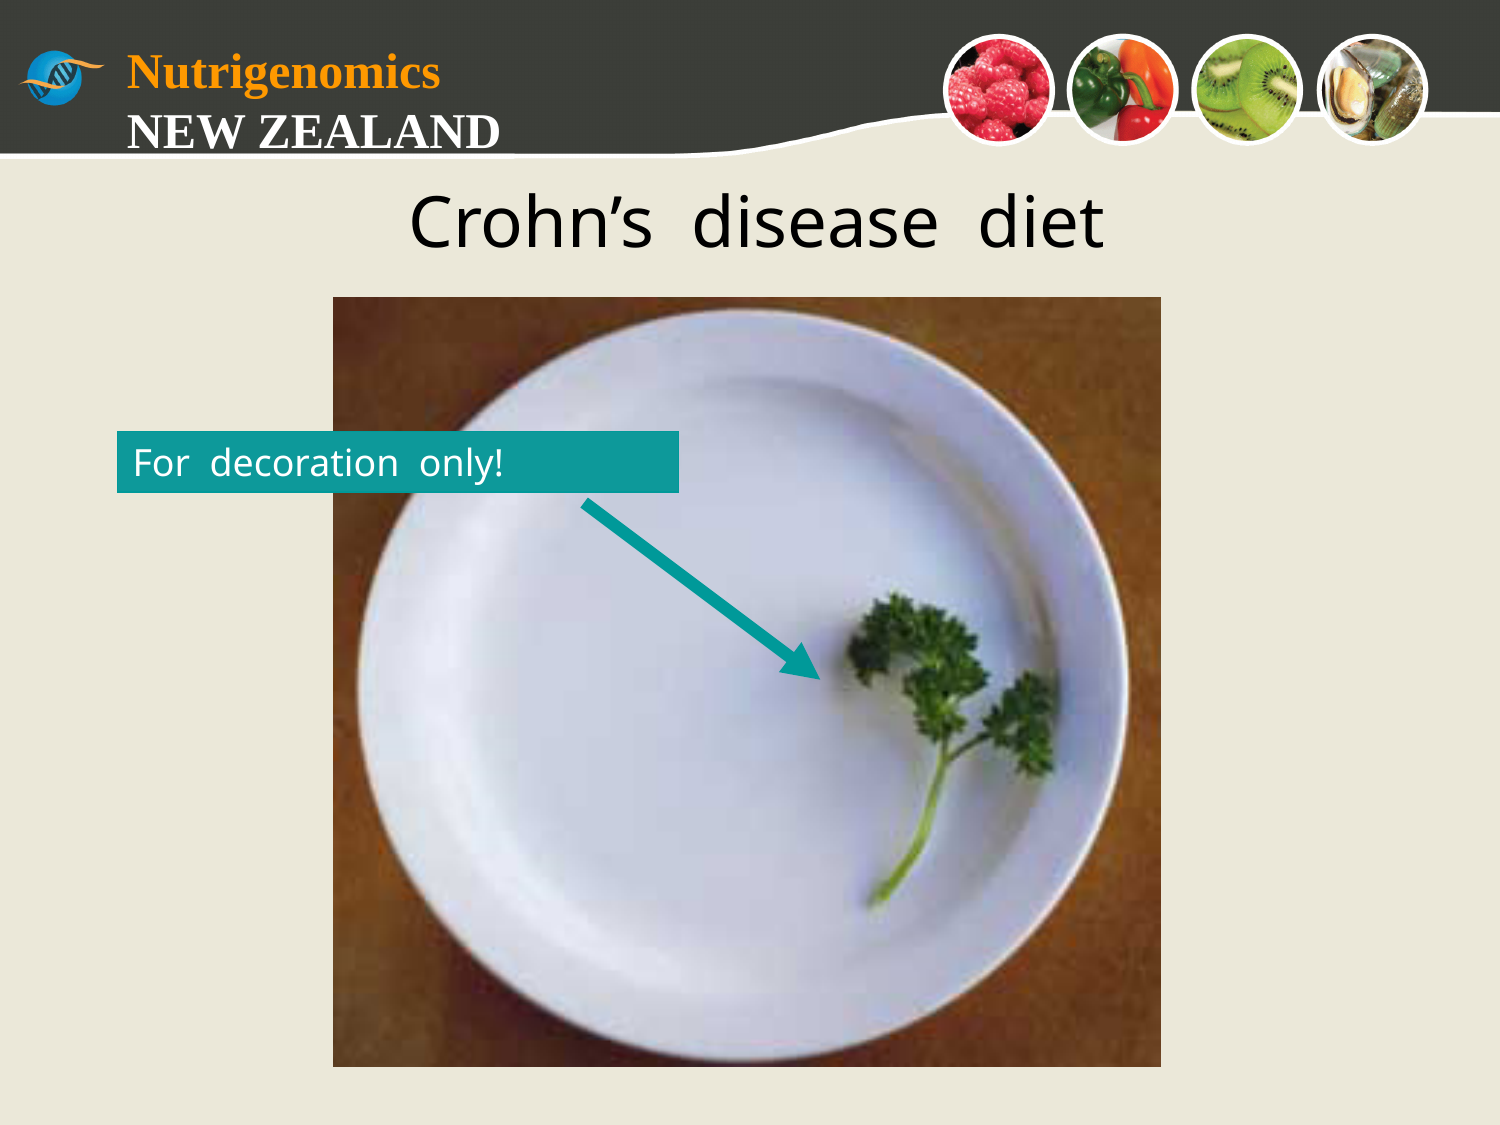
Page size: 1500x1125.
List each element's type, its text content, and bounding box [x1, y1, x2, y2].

text_box Crohn’s disease diet [119, 168, 1395, 282]
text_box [117, 431, 821, 680]
picture [0, 0, 1500, 159]
picture [333, 297, 1161, 1067]
